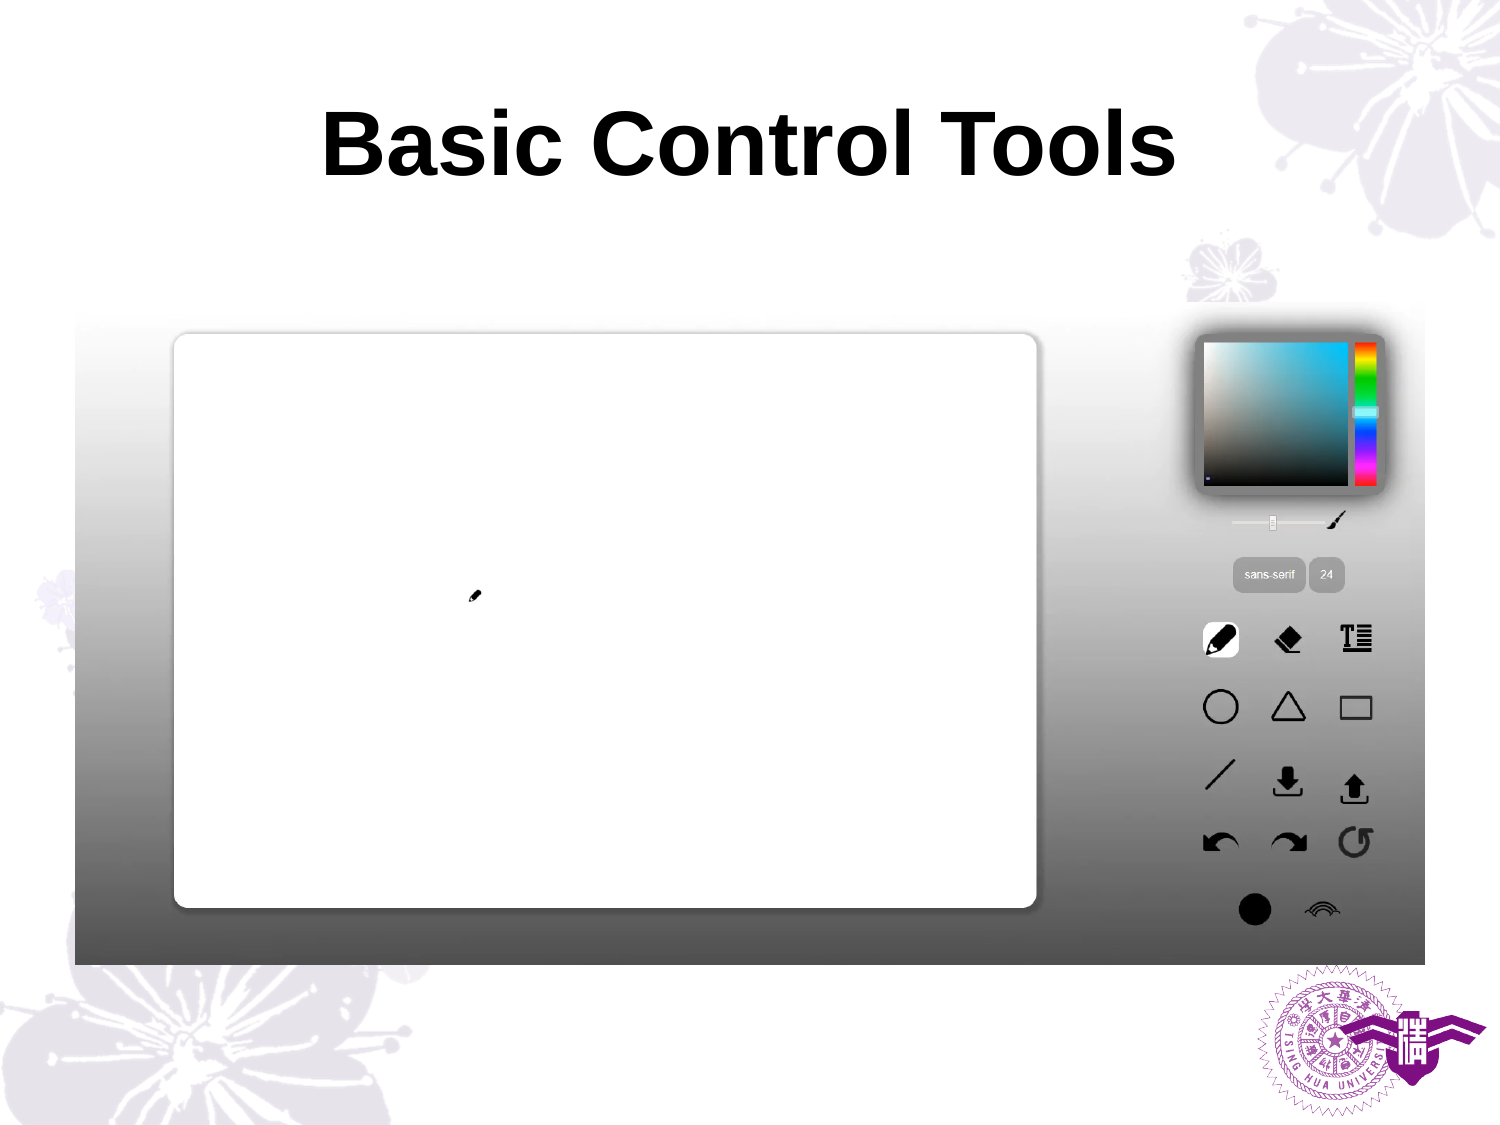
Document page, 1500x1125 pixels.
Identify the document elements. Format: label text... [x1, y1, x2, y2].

picture [0, 0, 1500, 1125]
title Basic Control Tools [75, 45, 1425, 233]
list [74, 301, 1426, 967]
